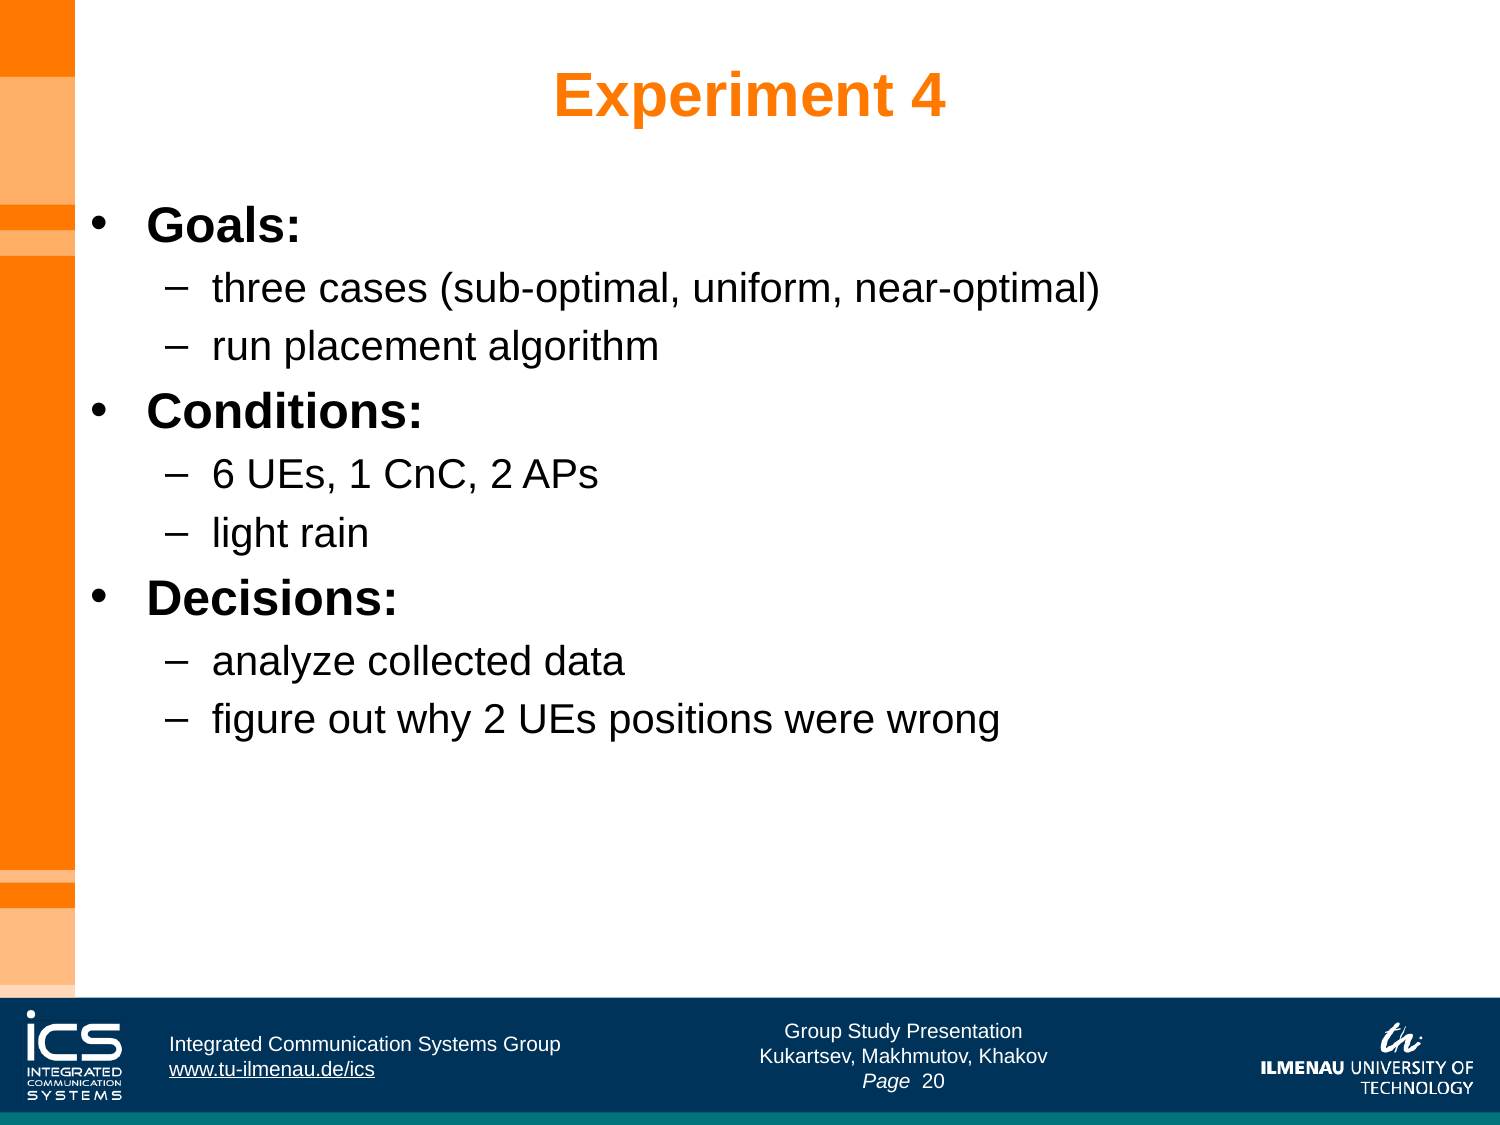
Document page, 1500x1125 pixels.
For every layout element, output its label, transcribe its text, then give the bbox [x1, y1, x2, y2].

picture [23, 1009, 124, 1102]
list Goals: three cases (sub-optimal, uniform, near-optimal) run placement algorithm Conditions: 6 UEs, 1 CnC, 2 APs light rain Decisions: analyze collected data figure out why 2 UEs positions were wrong [75, 184, 1365, 1005]
picture [1261, 1022, 1474, 1094]
title Experiment 4 [75, 45, 1425, 138]
